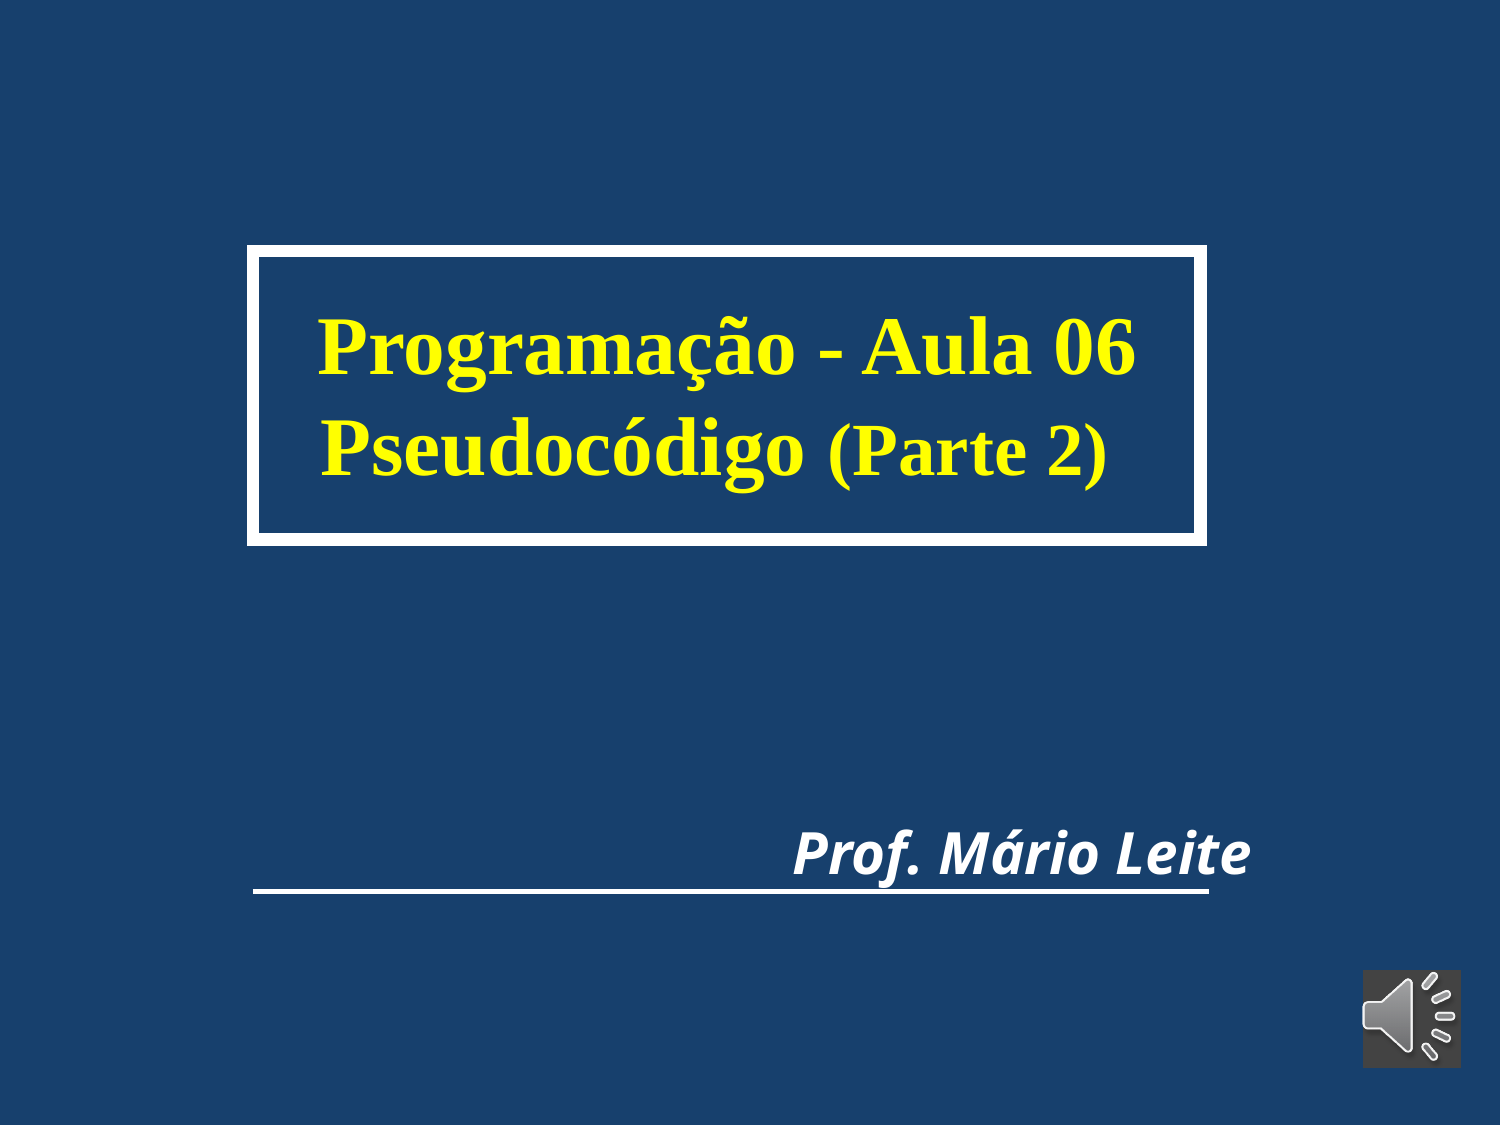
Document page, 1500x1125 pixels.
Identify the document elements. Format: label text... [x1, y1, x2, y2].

text_box Programação - Aula 06 Pseudocódigo (Parte 2) [210, 195, 1199, 580]
picture [1361, 969, 1462, 1070]
text_box Prof. Mário Leite [777, 809, 1267, 894]
text_box [252, 251, 1201, 540]
